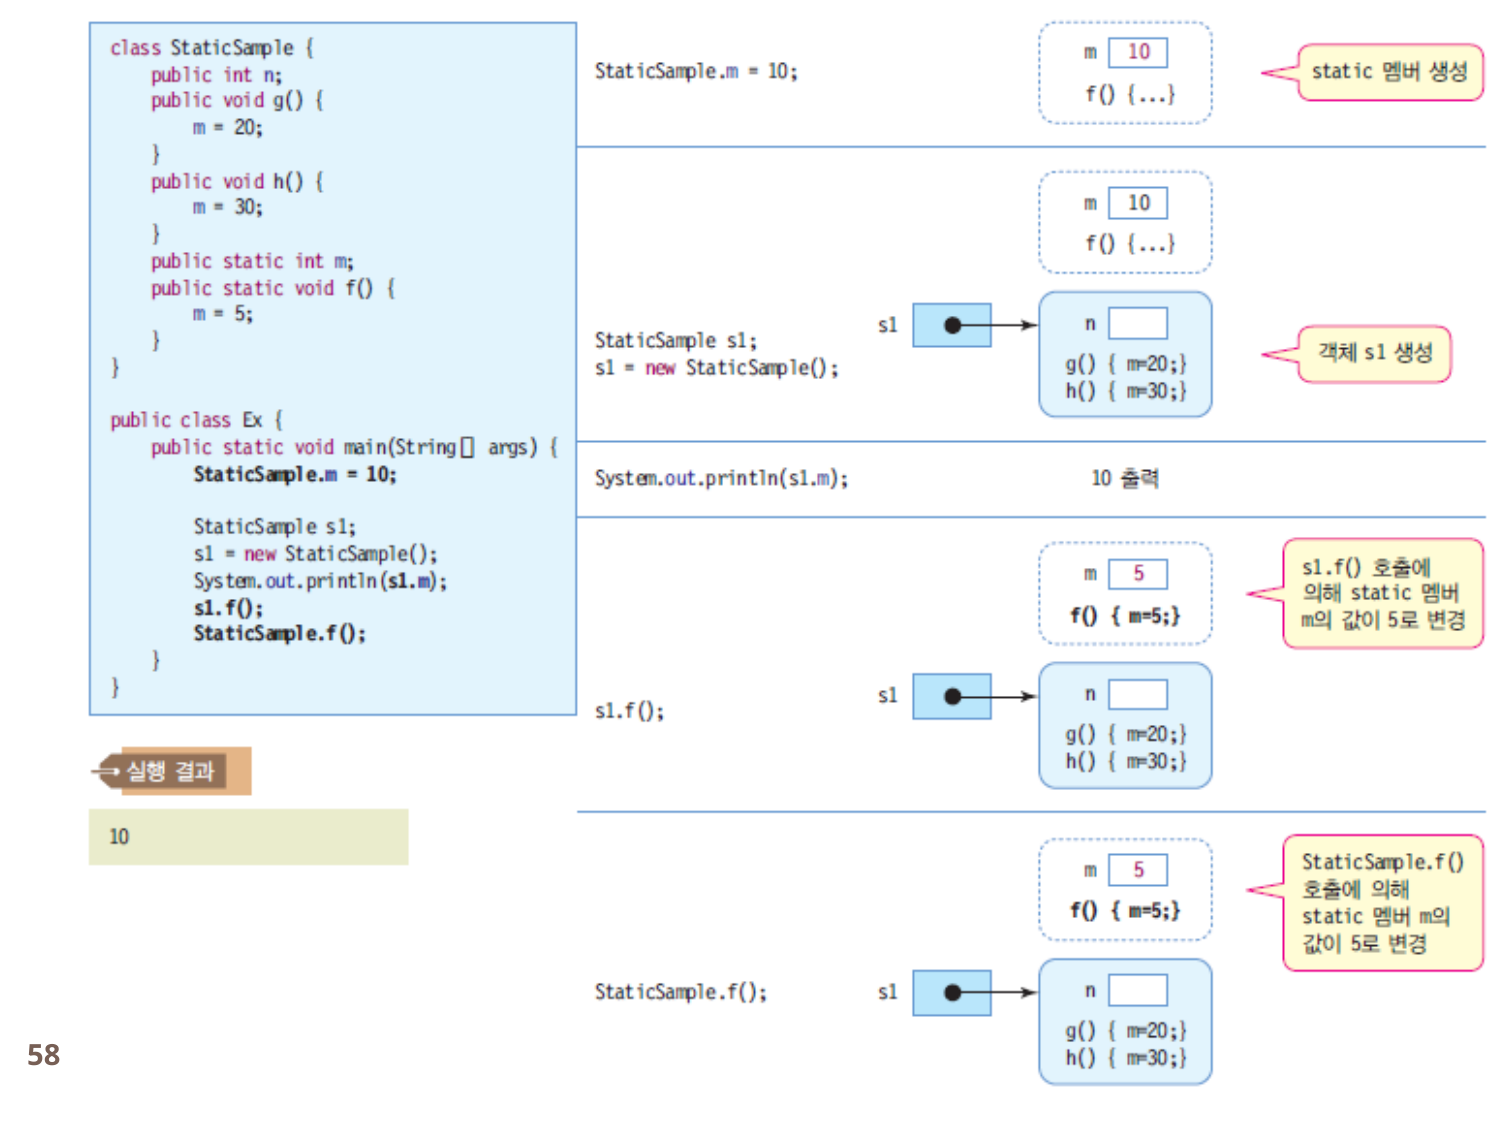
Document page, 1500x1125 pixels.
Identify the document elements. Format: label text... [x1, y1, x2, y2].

picture [70, 0, 1500, 1107]
slide_number 58 [0, 1025, 65, 1088]
